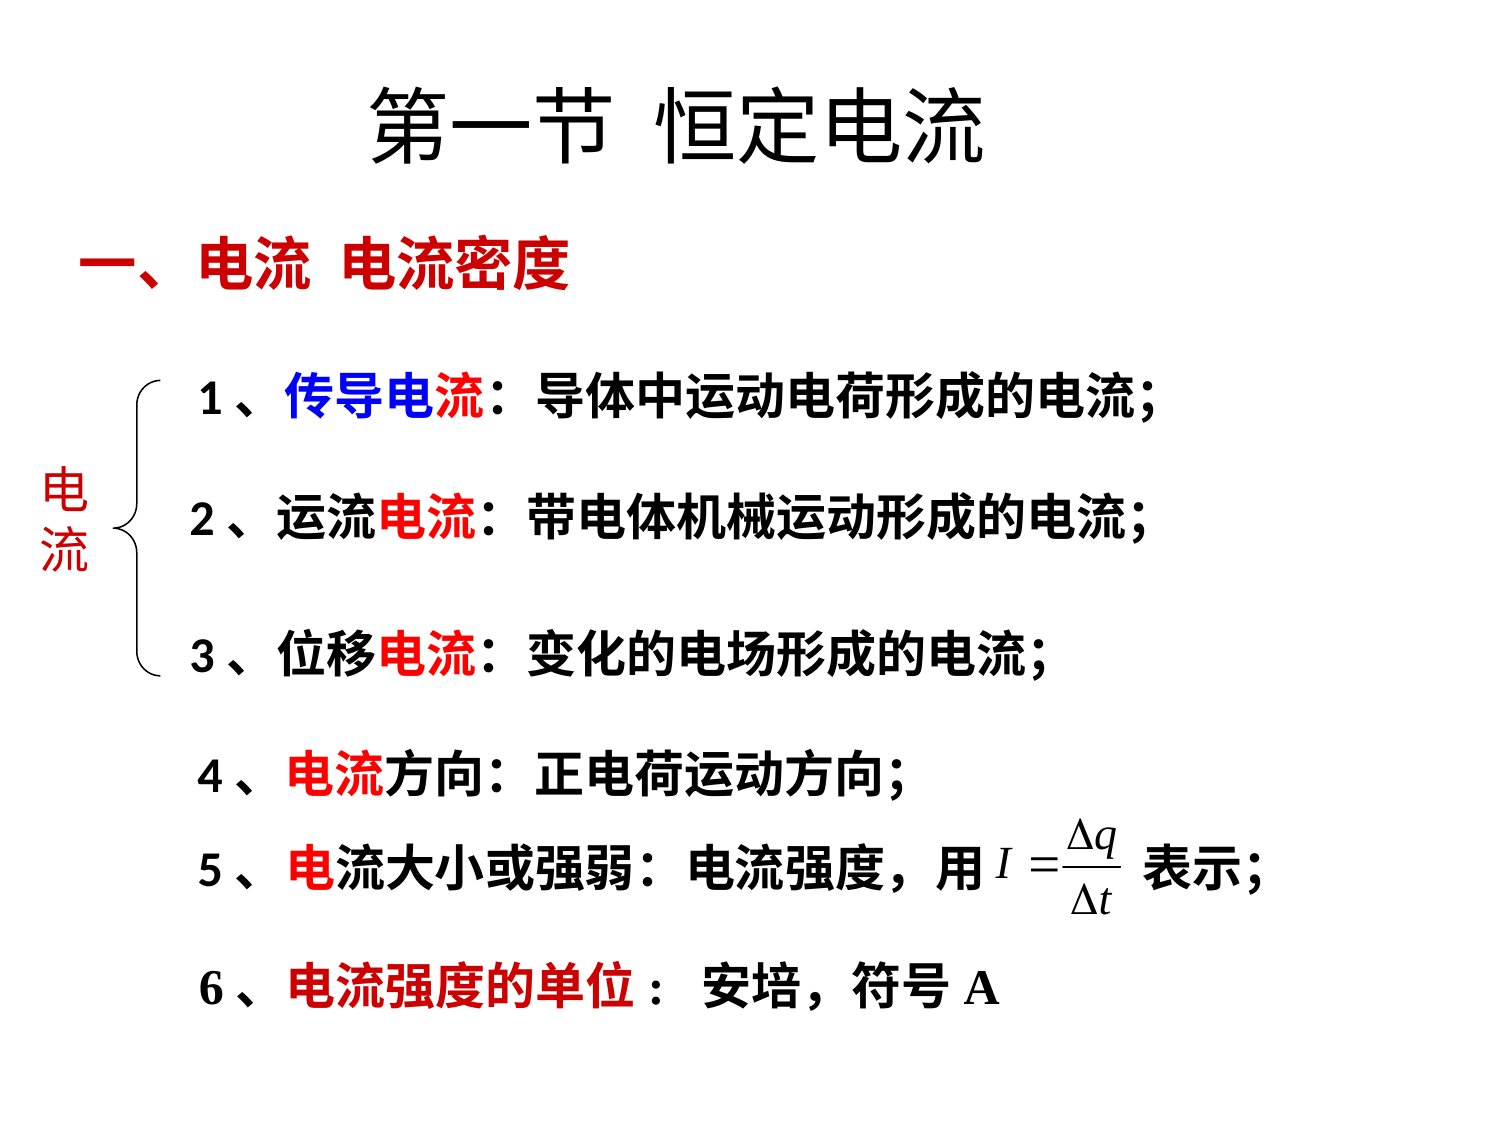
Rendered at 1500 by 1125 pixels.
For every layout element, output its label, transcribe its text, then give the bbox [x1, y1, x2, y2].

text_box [986, 805, 1130, 925]
text_box 6、电流强度的单位: 安培，符号A [184, 947, 1460, 1023]
text_box 第一节 恒定电流 [351, 66, 1002, 182]
text_box 1、传导电流：导体中运动电荷形成的电流； [160, 356, 1460, 432]
text_box 4、电流方向：正电荷运动方向； [160, 734, 1361, 810]
text_box 2、运流电流：带电体机械运动形成的电流； [174, 477, 1375, 553]
text_box 电流 [24, 451, 120, 586]
text_box 一、电流 电流密度 [23, 219, 899, 305]
text_box 5、电流大小或强弱：电流强度，用 表示； [160, 829, 981, 905]
text_box 5、电流大小或强弱：电流强度，用 表示； [1134, 829, 1500, 905]
text_box [120, 380, 161, 676]
text_box 3、位移电流：变化的电场形成的电流； [174, 615, 1375, 691]
